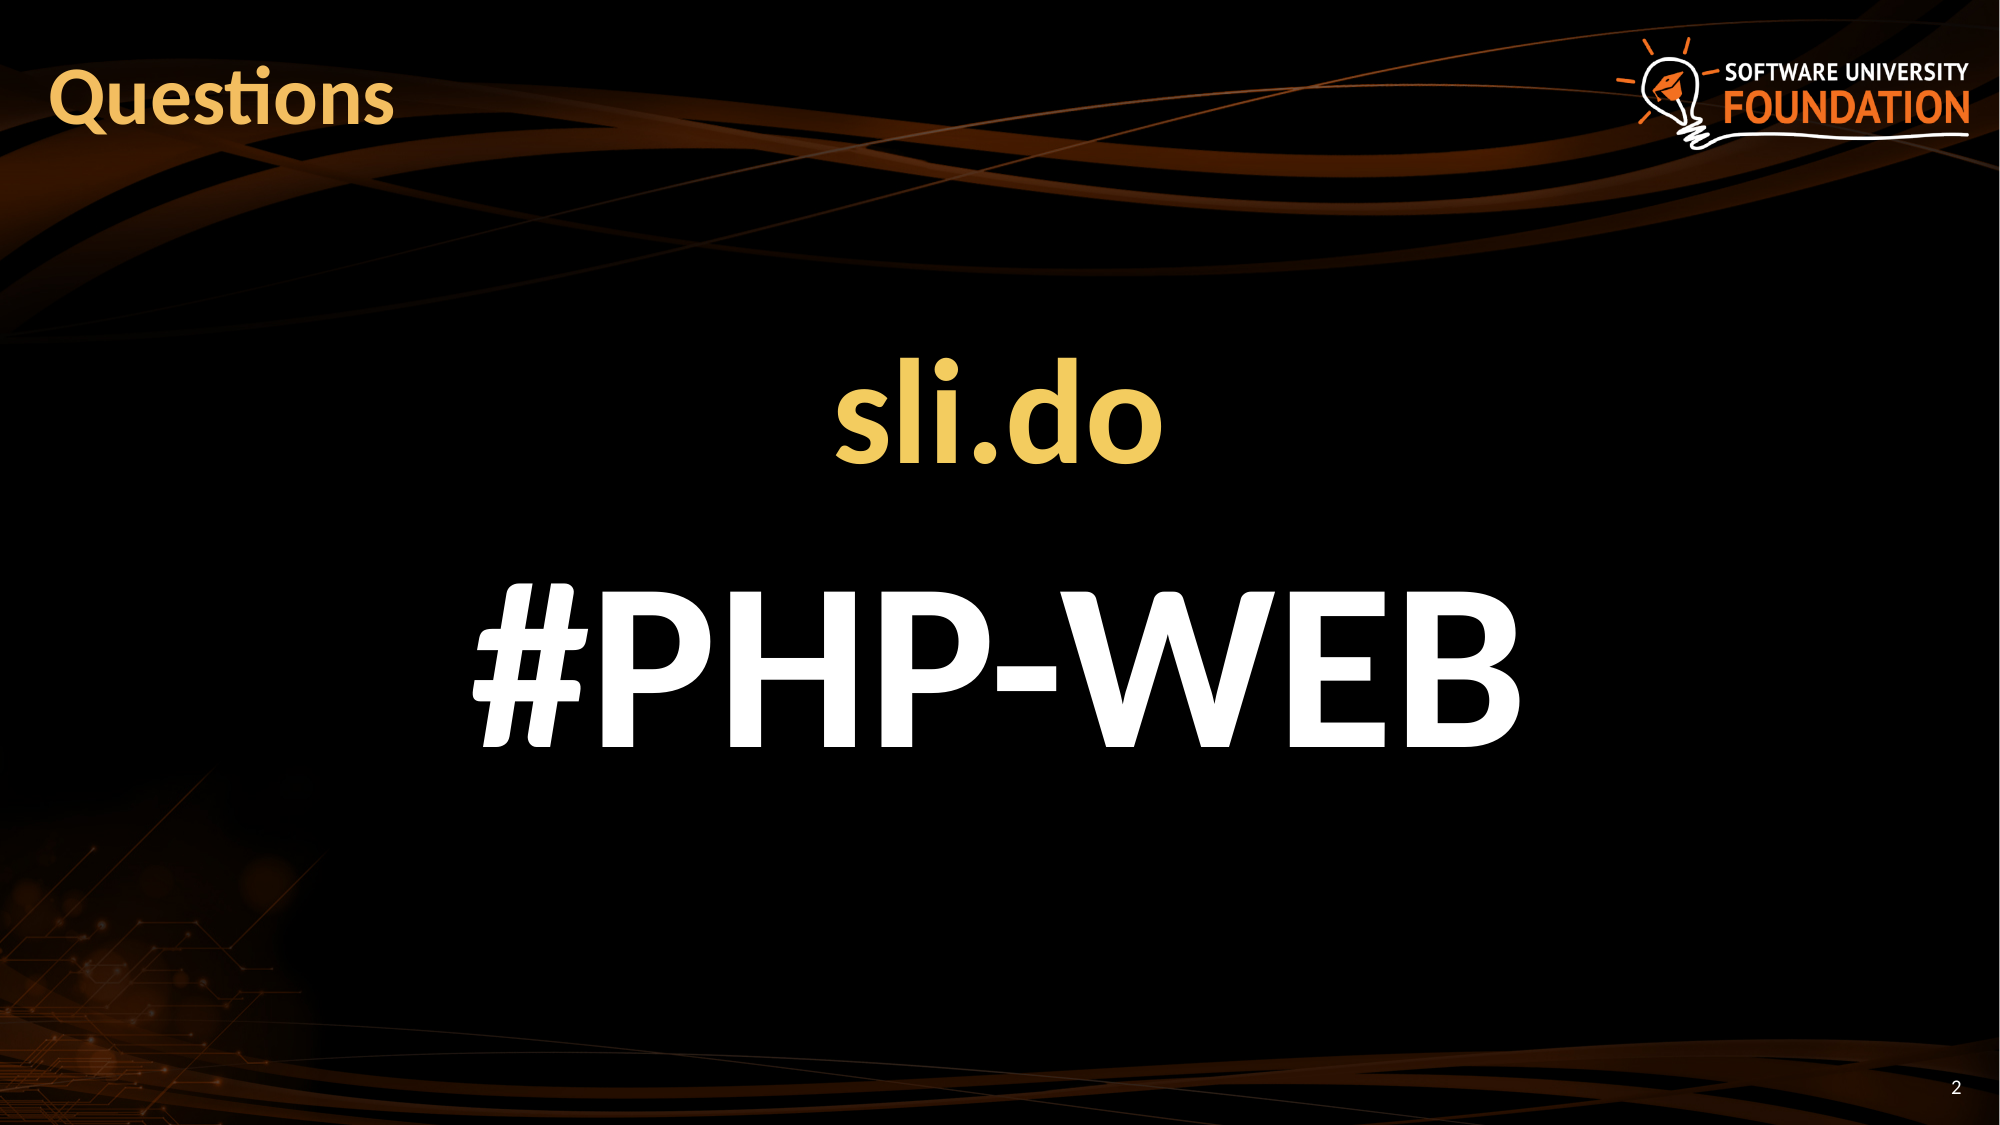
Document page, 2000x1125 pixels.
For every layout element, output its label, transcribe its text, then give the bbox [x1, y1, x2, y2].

title Questions [30, 6, 1602, 189]
list sli.do #PHP-WEB [31, 188, 1968, 1071]
slide_number ‹#› [1897, 1071, 1968, 1103]
picture [0, 0, 2000, 1125]
